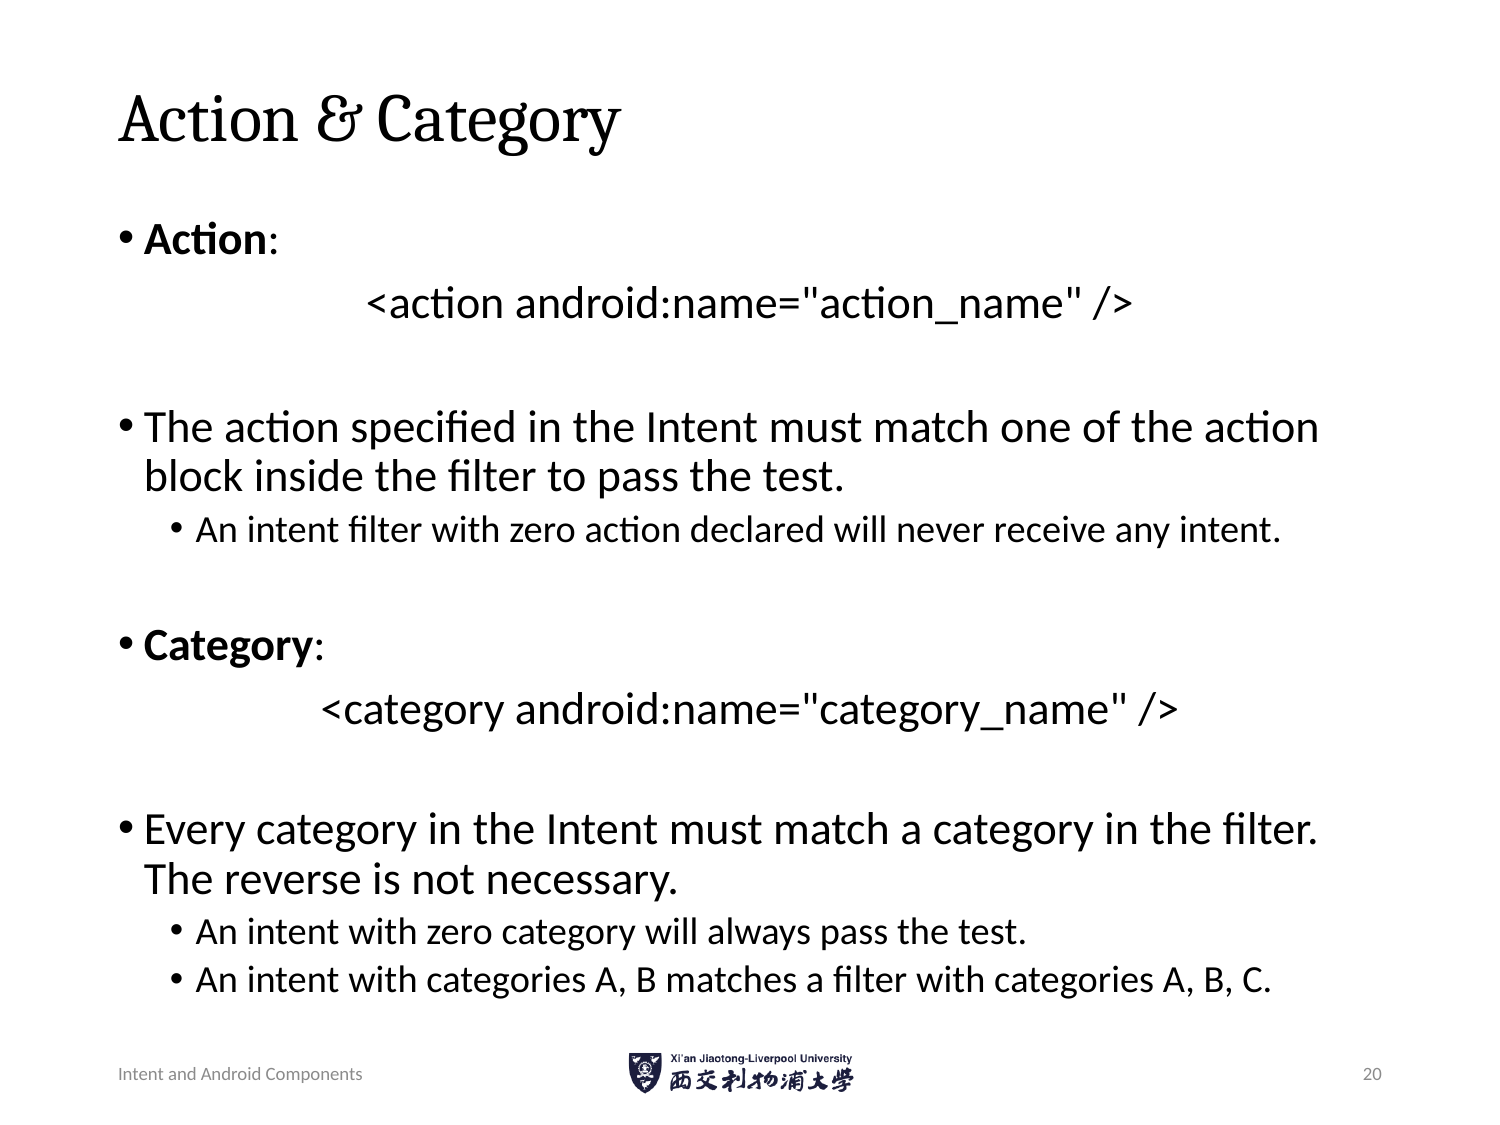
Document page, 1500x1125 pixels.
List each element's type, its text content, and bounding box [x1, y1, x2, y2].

picture [625, 1049, 857, 1096]
list Action: <action android:name="action_name" /> The action specified in the Intent must match one of the action block inside the filter to pass the test. An intent filter with zero action declared will never receive any intent. Category: <category android:name="category_name" /> Every category in the Intent must match a category in the filter. The reverse is not necessary. An intent with zero category will always pass the test. An intent with categories A, B matches a filter with categories A, B, C. [103, 206, 1397, 1014]
slide_number 20 [1059, 1042, 1397, 1103]
slide_number Intent and Android Components [103, 1042, 441, 1103]
title Action & Category [103, 59, 1397, 178]
